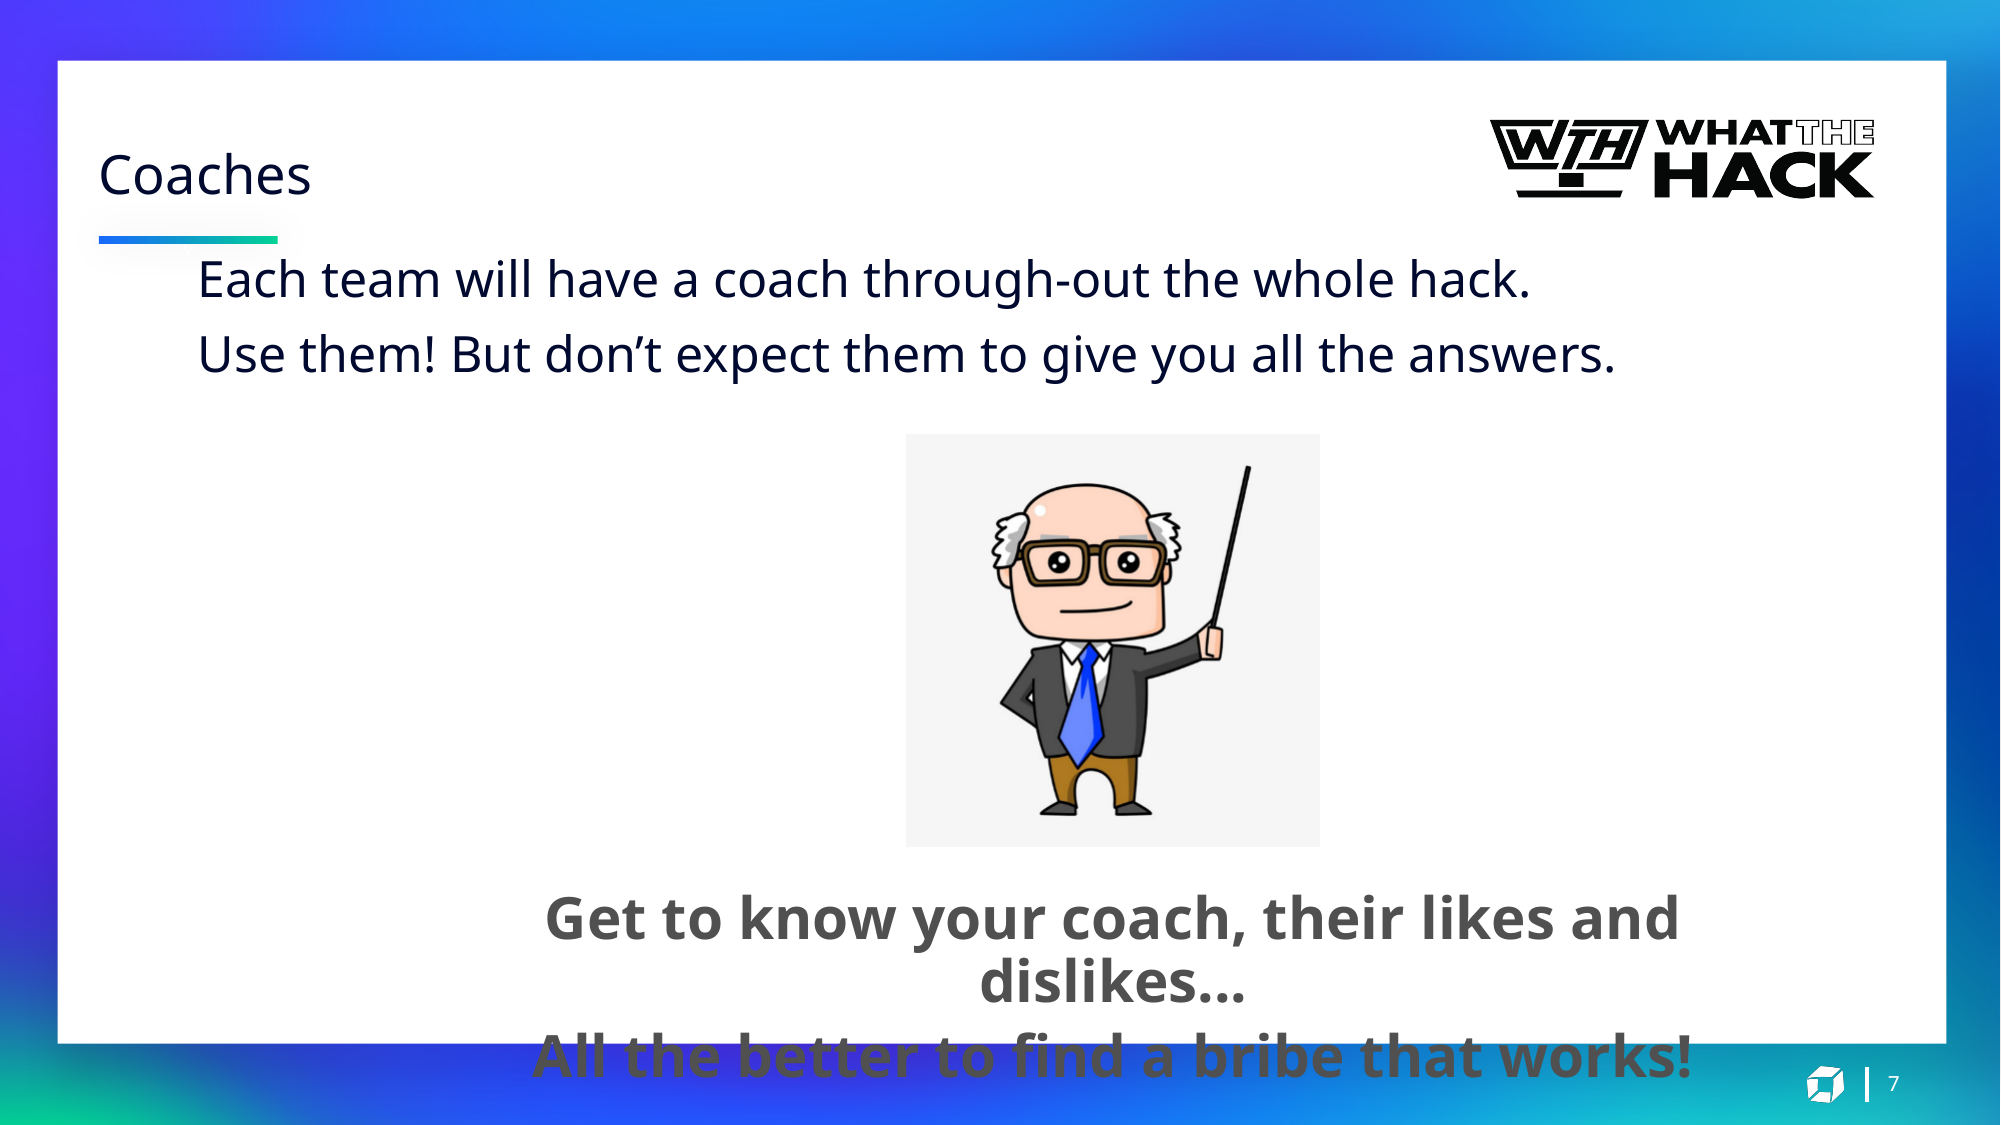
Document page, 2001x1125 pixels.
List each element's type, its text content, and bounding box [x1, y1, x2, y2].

picture [1947, 404, 2000, 966]
picture [1459, 1036, 2000, 1125]
picture [906, 434, 1320, 847]
picture [1426, 66, 1941, 252]
text_box Each team will have a coach through-out the whole hack. Use them! But don’t expect them to give you all the answers. [165, 234, 2000, 404]
text_box Get to know your coach, their likes and dislikes... All the better to find a bribe that works! [465, 874, 1761, 1106]
slide_number 7 [1872, 1064, 1941, 1105]
picture [0, 0, 2000, 1125]
title Coaches [83, 80, 1426, 214]
